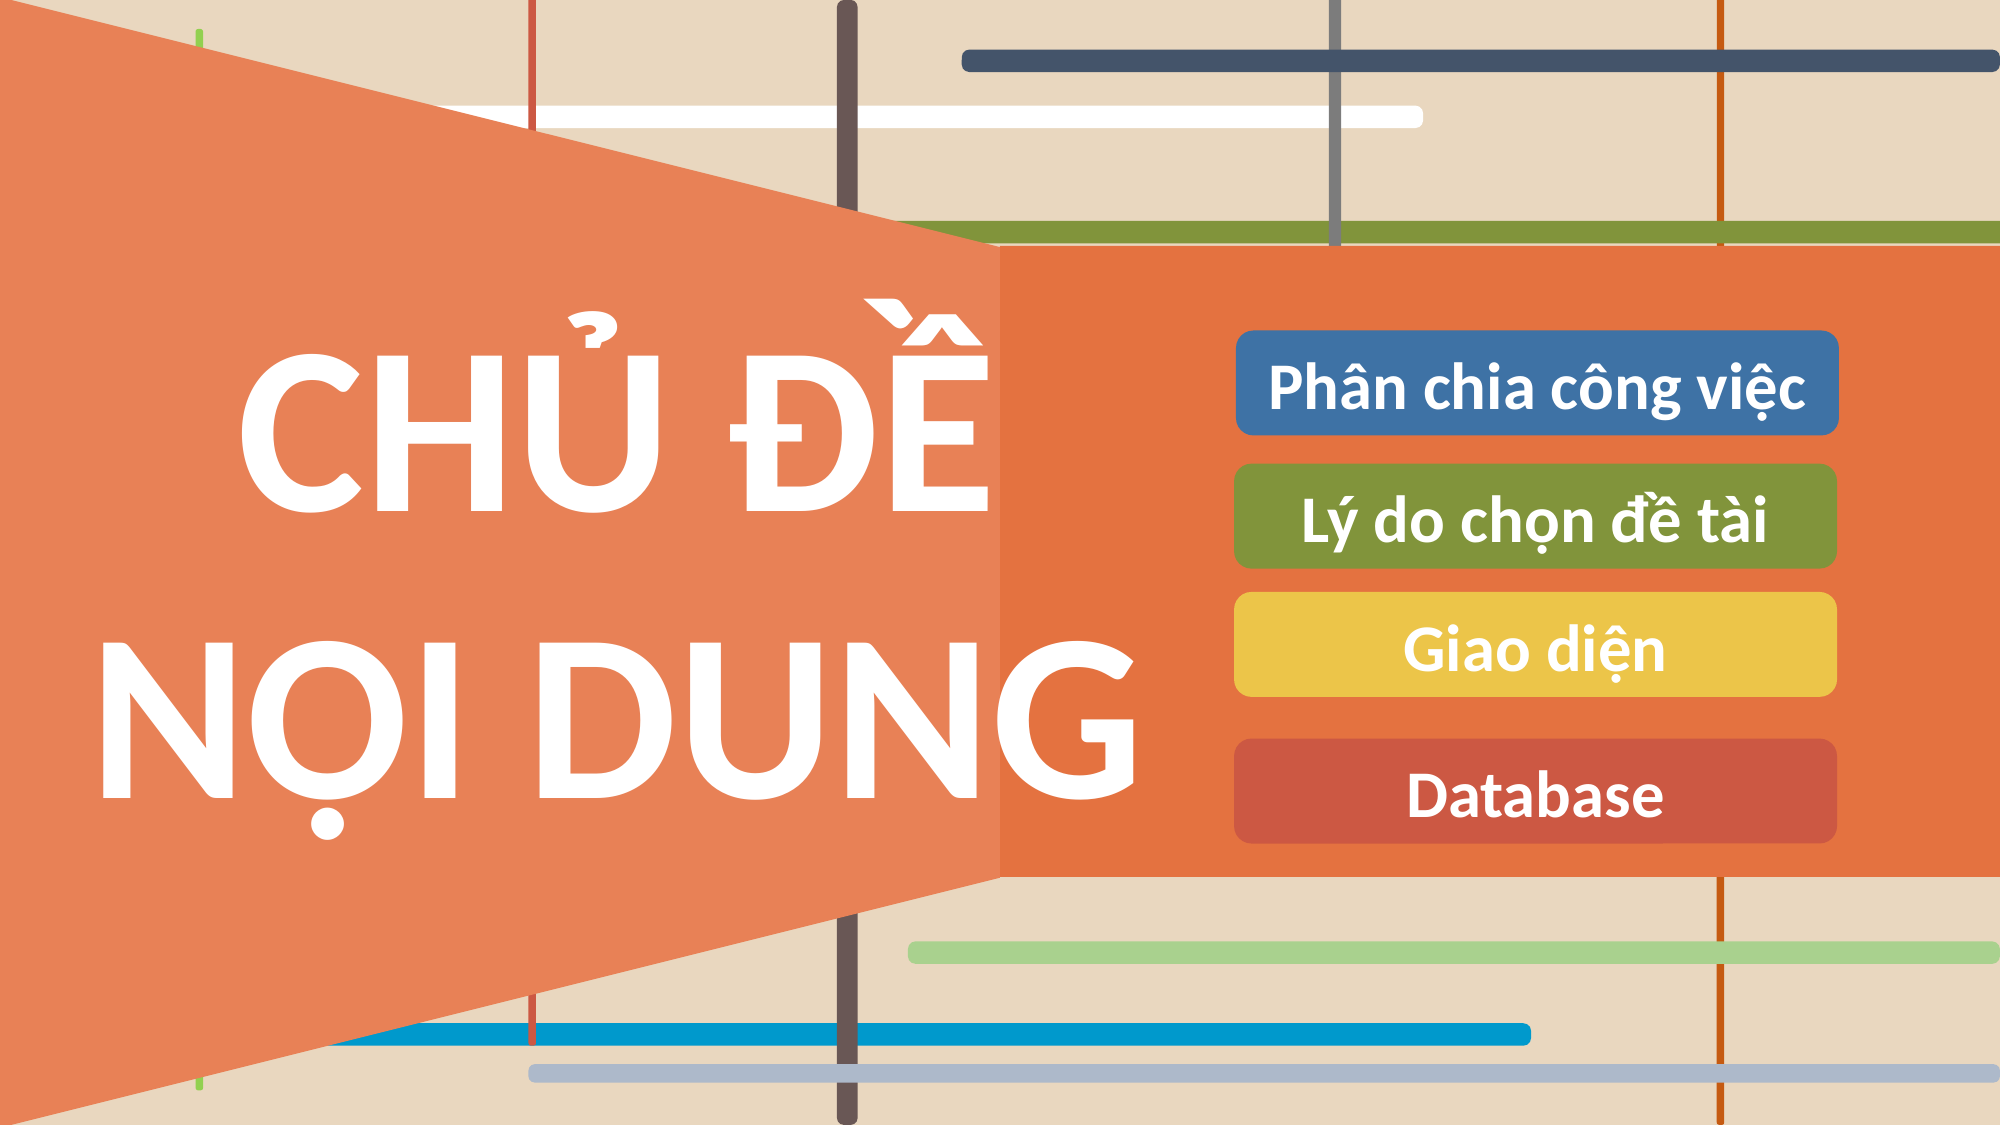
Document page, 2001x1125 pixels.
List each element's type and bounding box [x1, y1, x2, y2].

text_box [0, 0, 2000, 1125]
